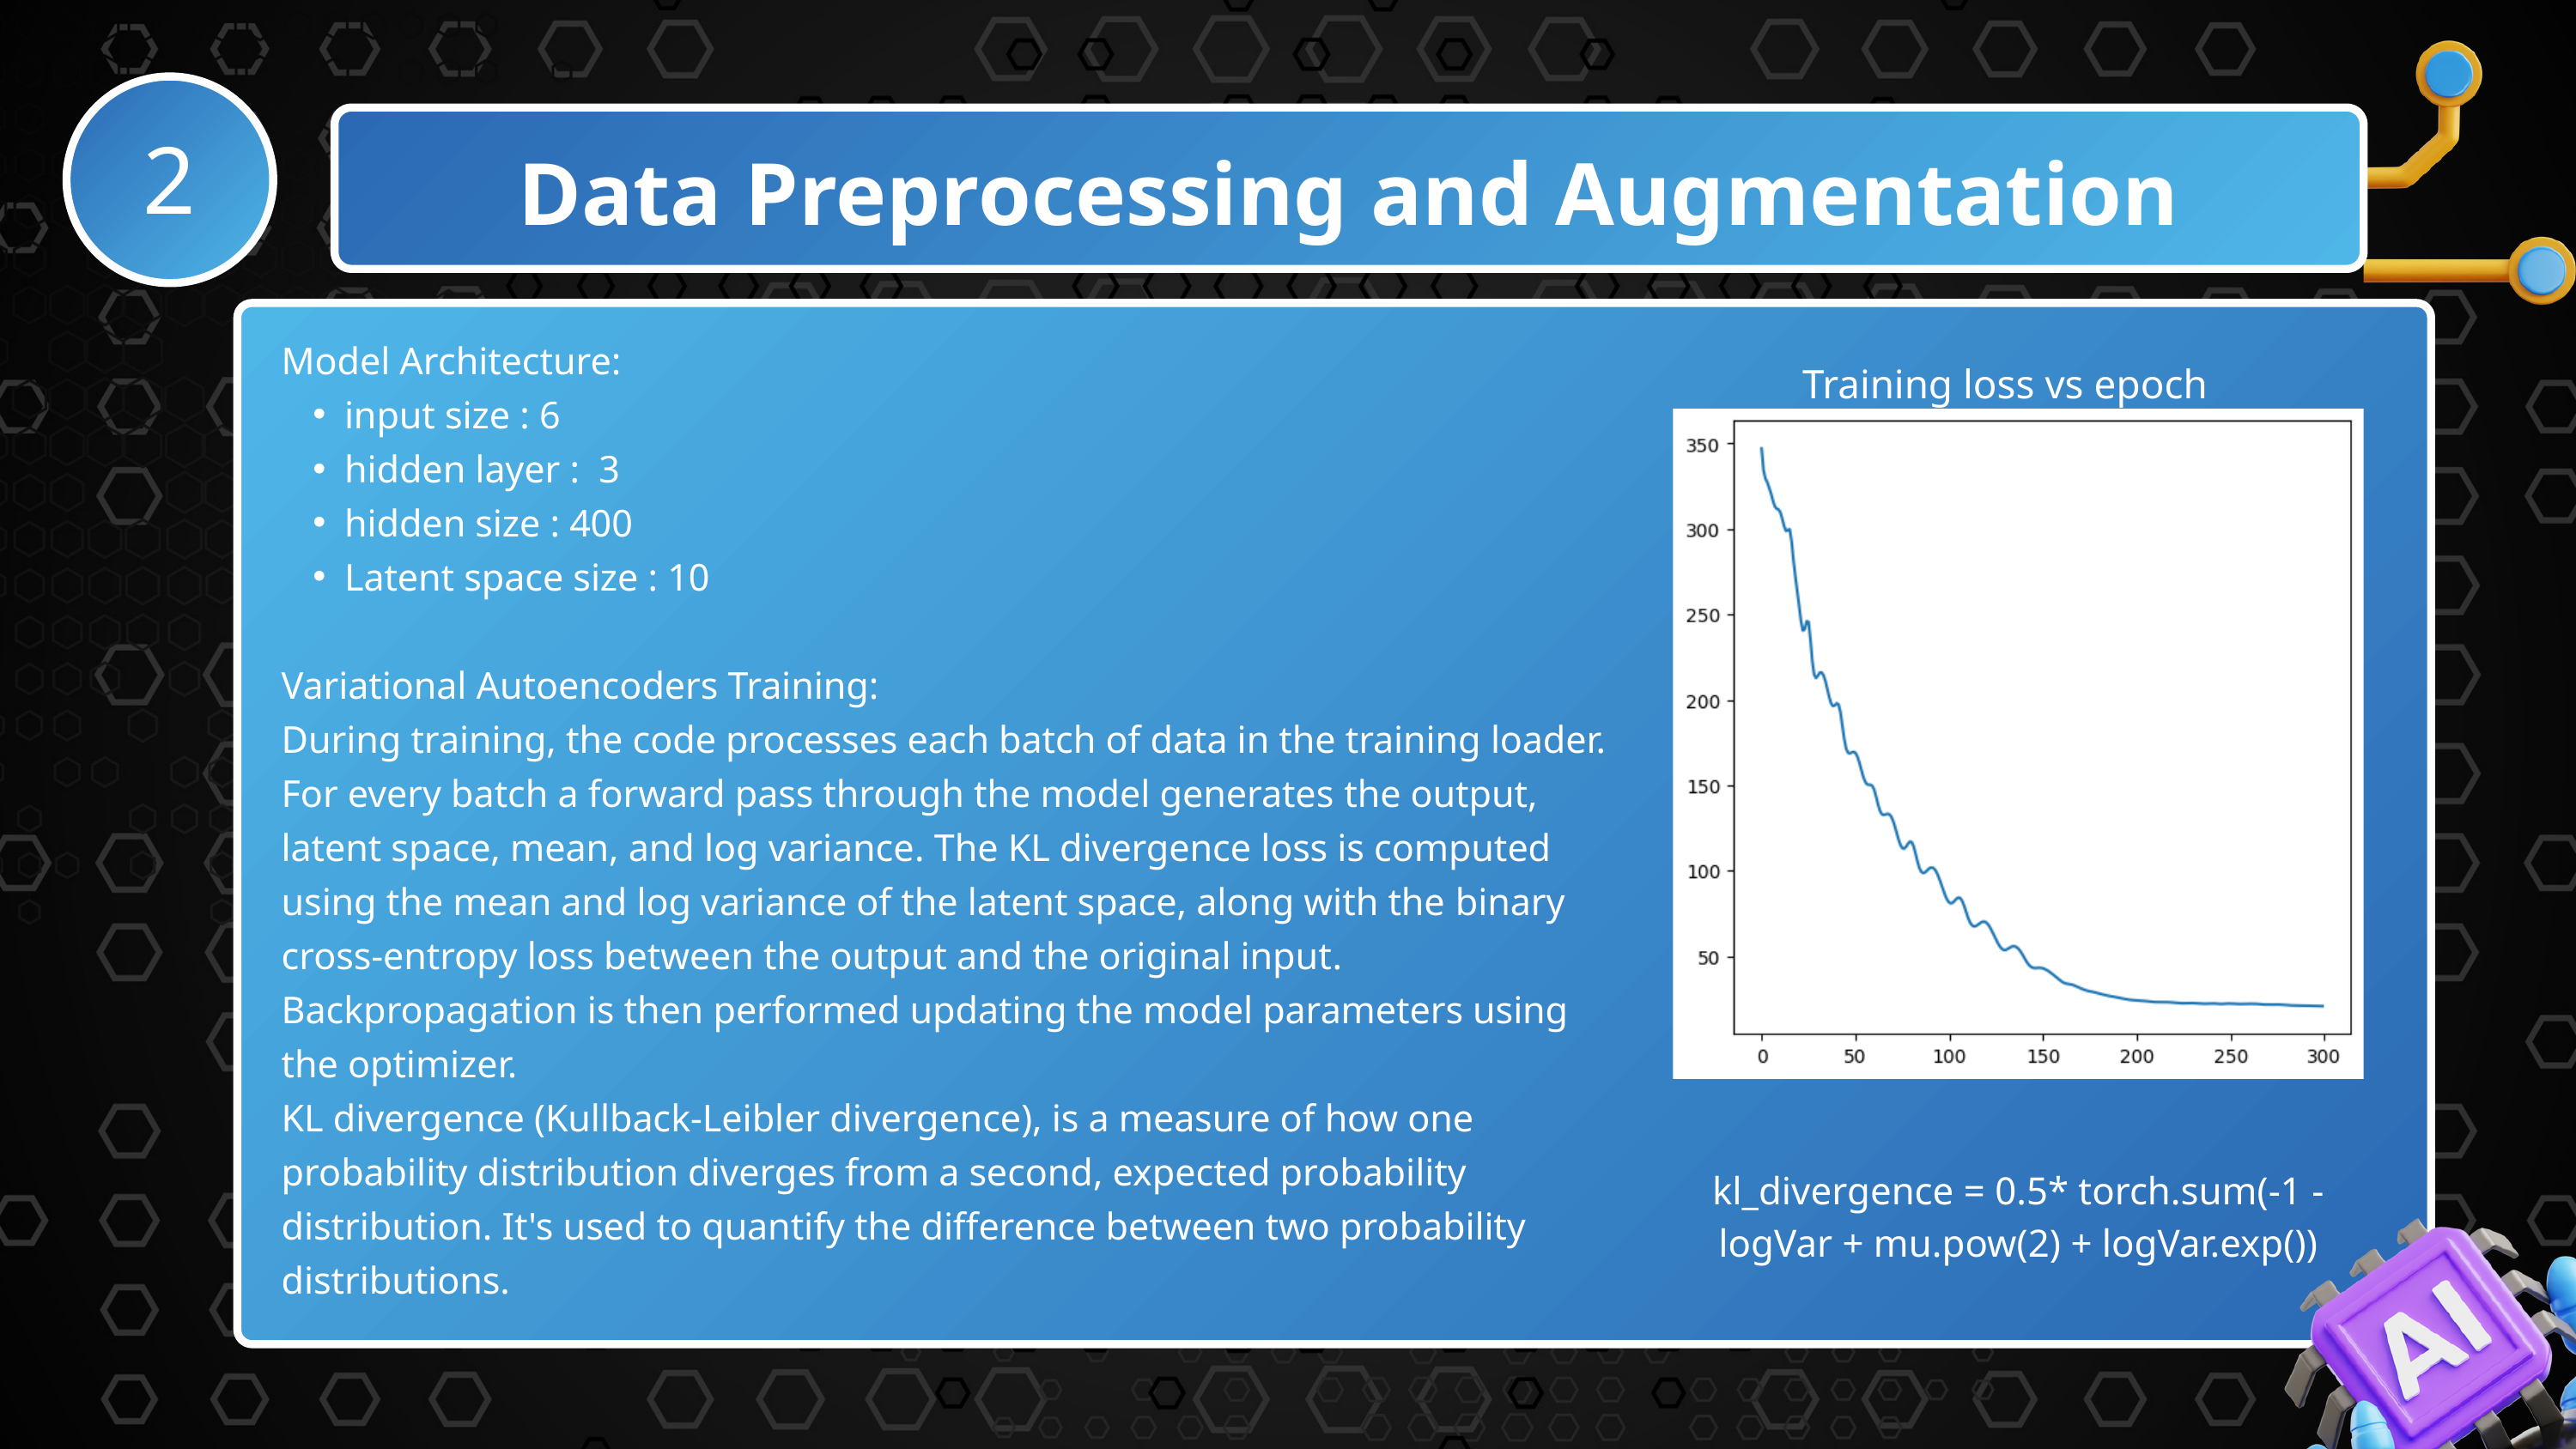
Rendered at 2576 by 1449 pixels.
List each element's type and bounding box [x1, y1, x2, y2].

text_box [334, 76, 2364, 270]
text_box [2363, 40, 2576, 318]
text_box [2284, 1218, 2576, 1449]
text_box [66, 76, 274, 283]
text_box [0, 0, 2576, 1449]
text_box [237, 302, 2432, 1345]
